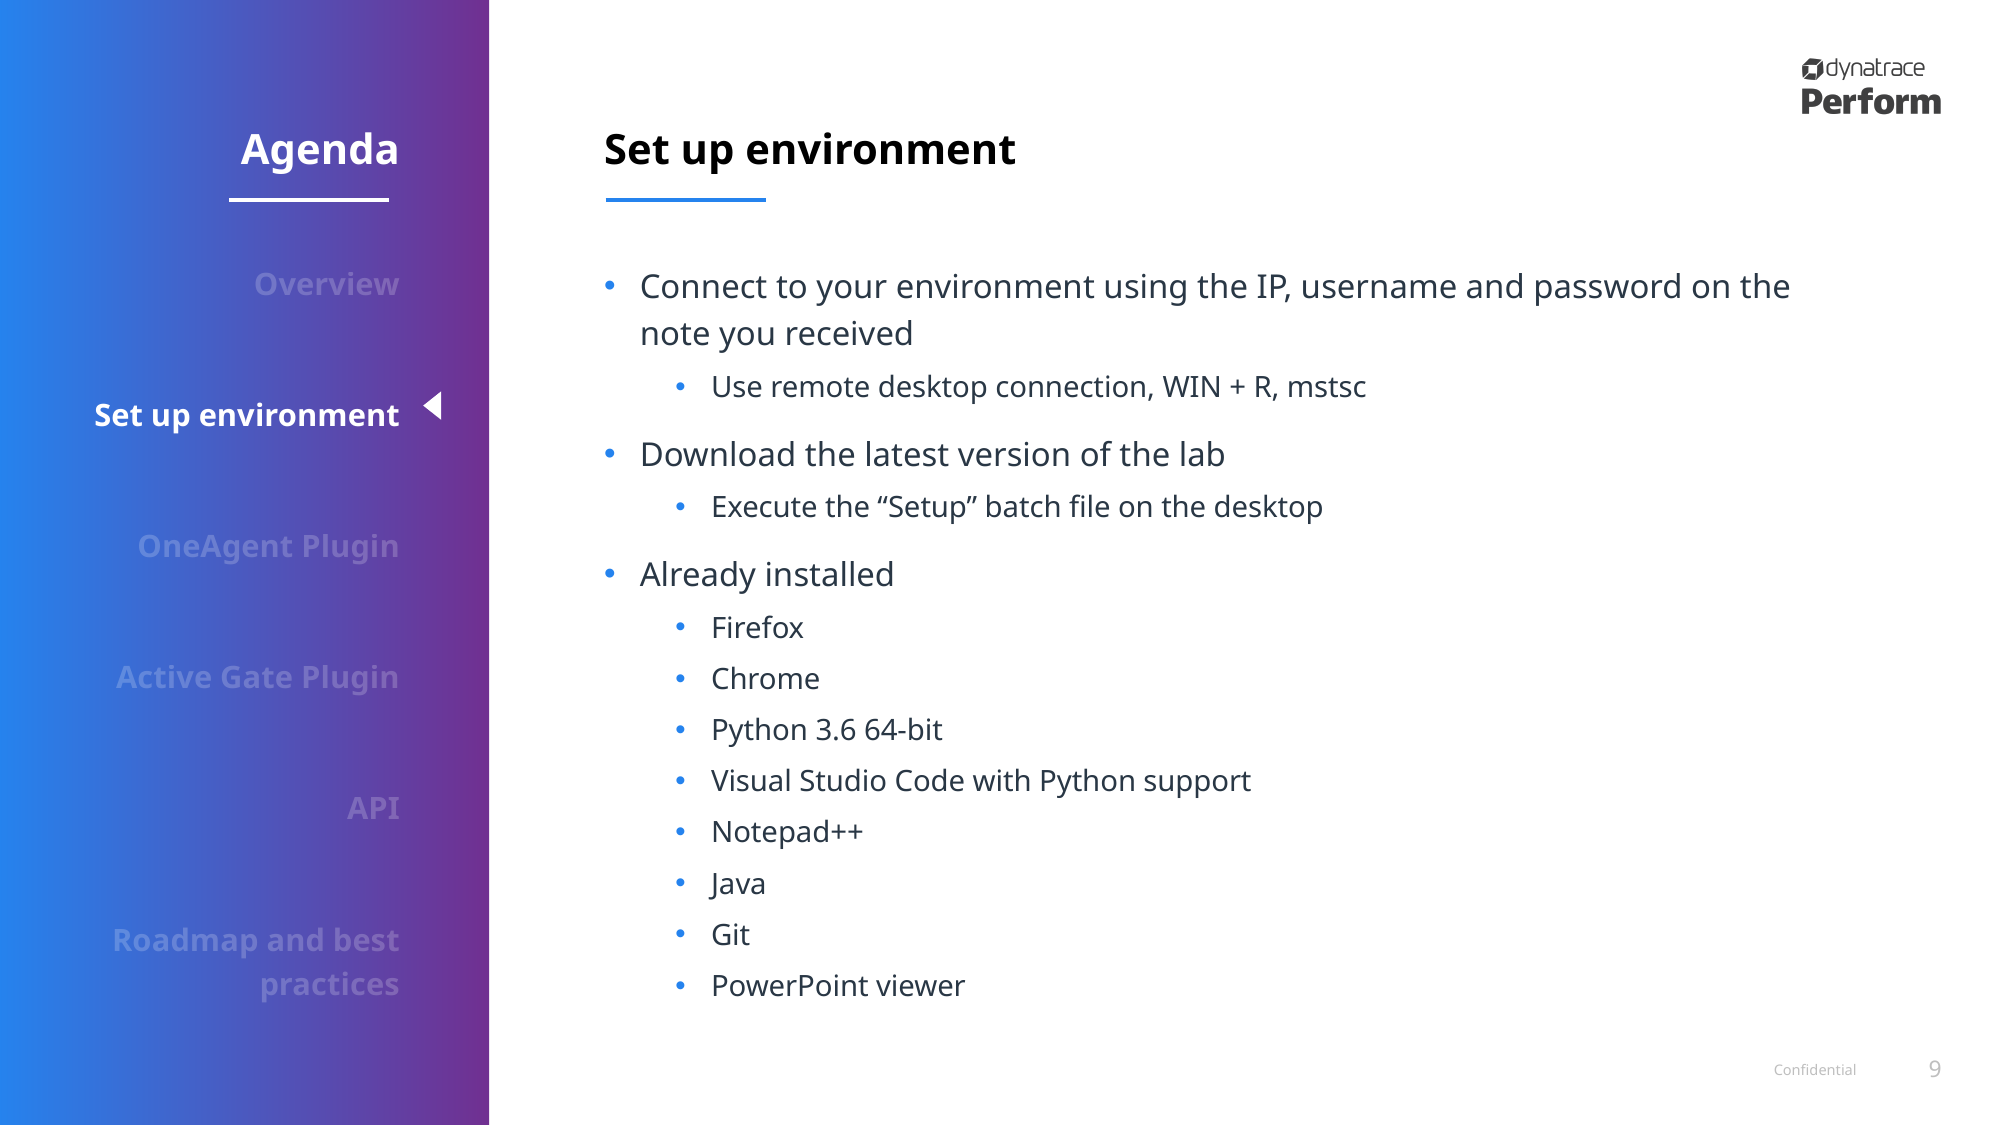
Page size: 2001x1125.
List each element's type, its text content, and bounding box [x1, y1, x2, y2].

list Overview Set up environment OneAgent Plugin Active Gate Plugin API Roadmap and best practices [73, 249, 415, 1014]
list Connect to your environment using the IP, username and password on the note you received Use remote desktop connection, WIN + R, mstsc Download the latest version of the lab Execute the “Setup” batch file on the desktop Already installed Firefox Chrome Python 3.6 64-bit Visual Studio Code with Python support Notepad++ Java Git PowerPoint viewer [589, 249, 1863, 1014]
text_box [422, 390, 442, 421]
list Agenda [73, 59, 415, 181]
picture [1797, 51, 1944, 125]
title Set up environment [589, 59, 1863, 181]
